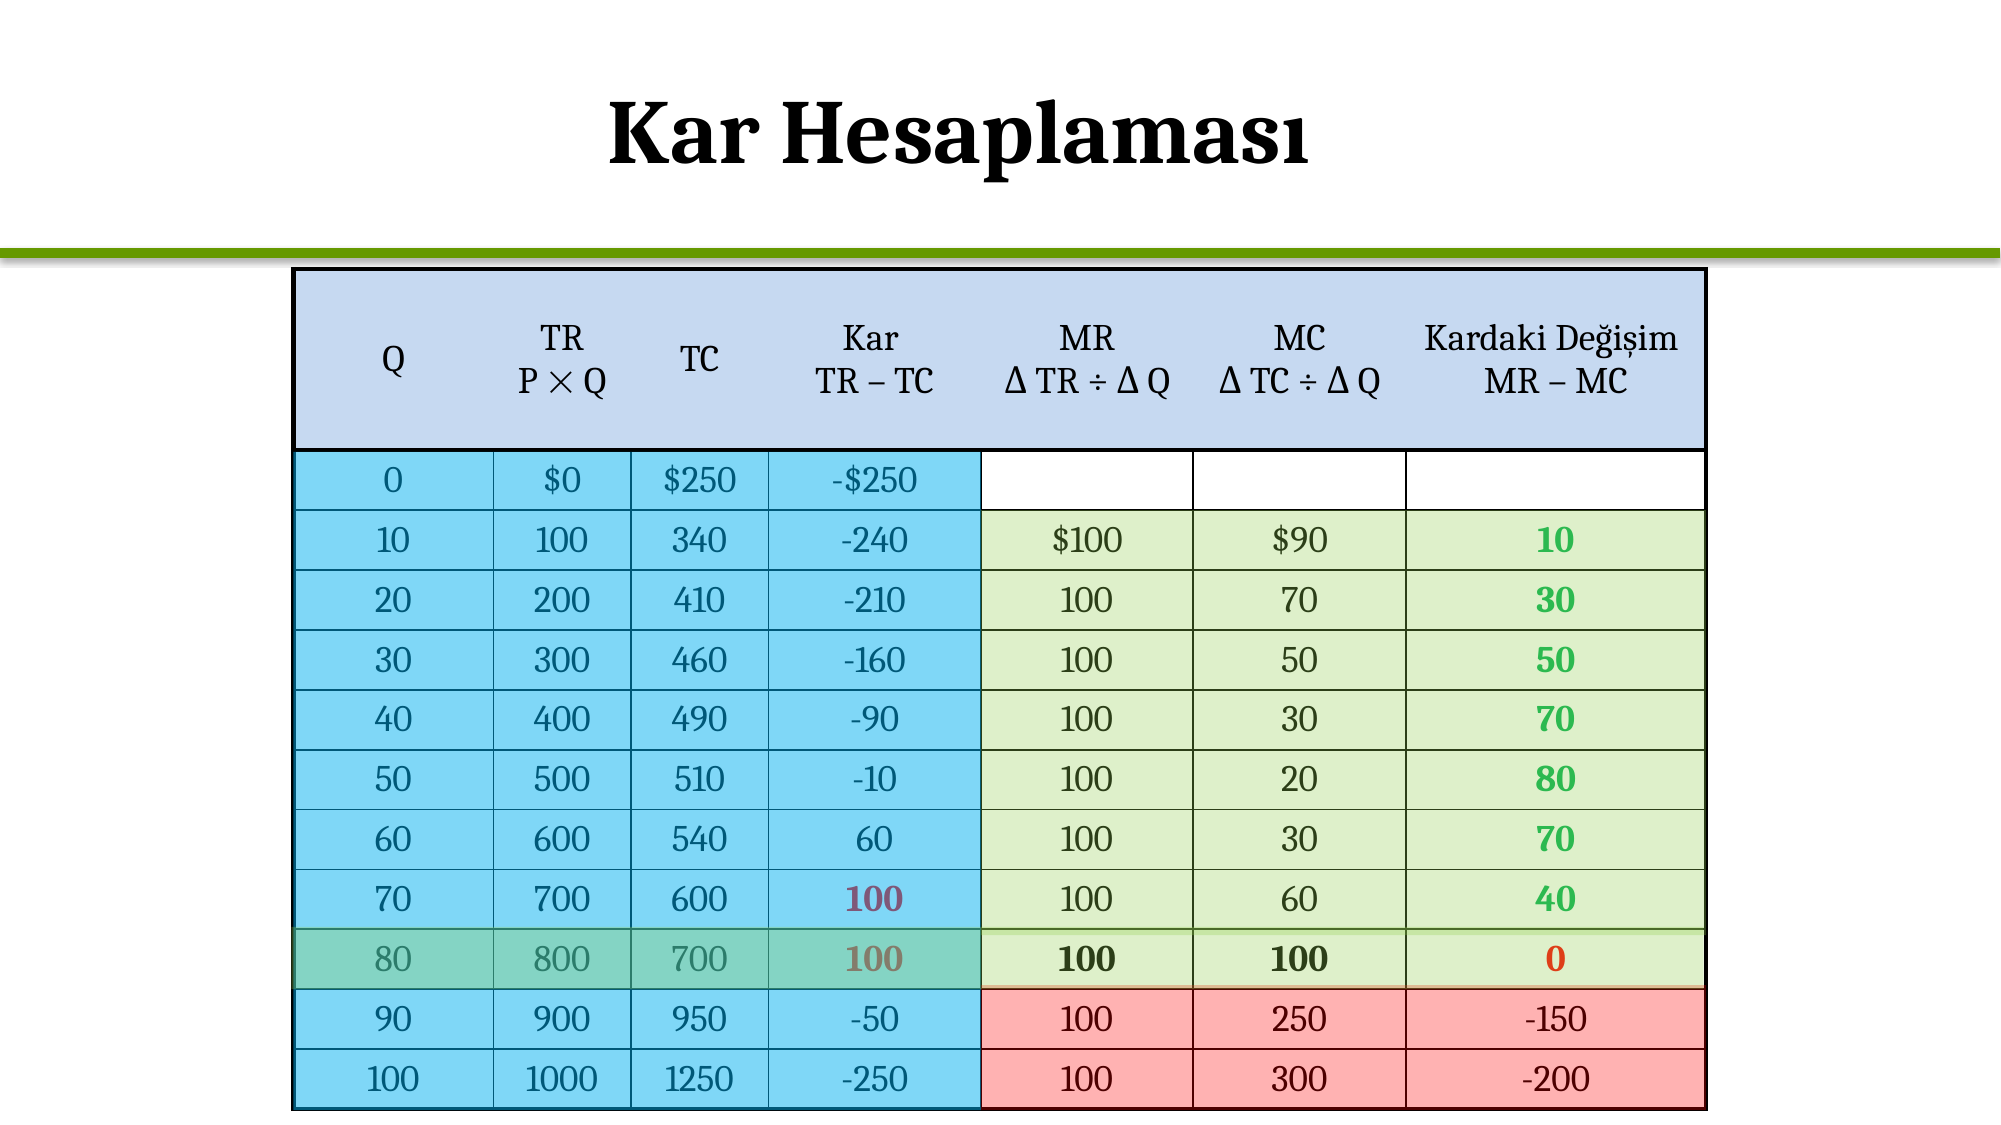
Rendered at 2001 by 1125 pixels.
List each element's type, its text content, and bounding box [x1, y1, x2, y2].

table_header TC [631, 271, 768, 448]
text_box [291, 450, 983, 925]
text_box [289, 925, 1706, 991]
title Kar Hesaplaması [284, 1, 1634, 253]
table_header MC Δ TC ÷ Δ Q [1193, 271, 1406, 448]
table_header Kardaki Değişim MR – MC [1406, 271, 1704, 448]
table_cell [983, 452, 1192, 508]
table_header MR Δ TR ÷ Δ Q [981, 271, 1193, 448]
table_header TR P  Q [493, 271, 631, 448]
table_header Q [296, 271, 493, 448]
table_cell [1194, 452, 1405, 508]
text_box [979, 983, 1708, 1112]
text_box [979, 508, 1708, 937]
table_header Kar TR – TC [768, 271, 981, 448]
table_cell [1407, 452, 1704, 508]
text_box [291, 991, 979, 1112]
